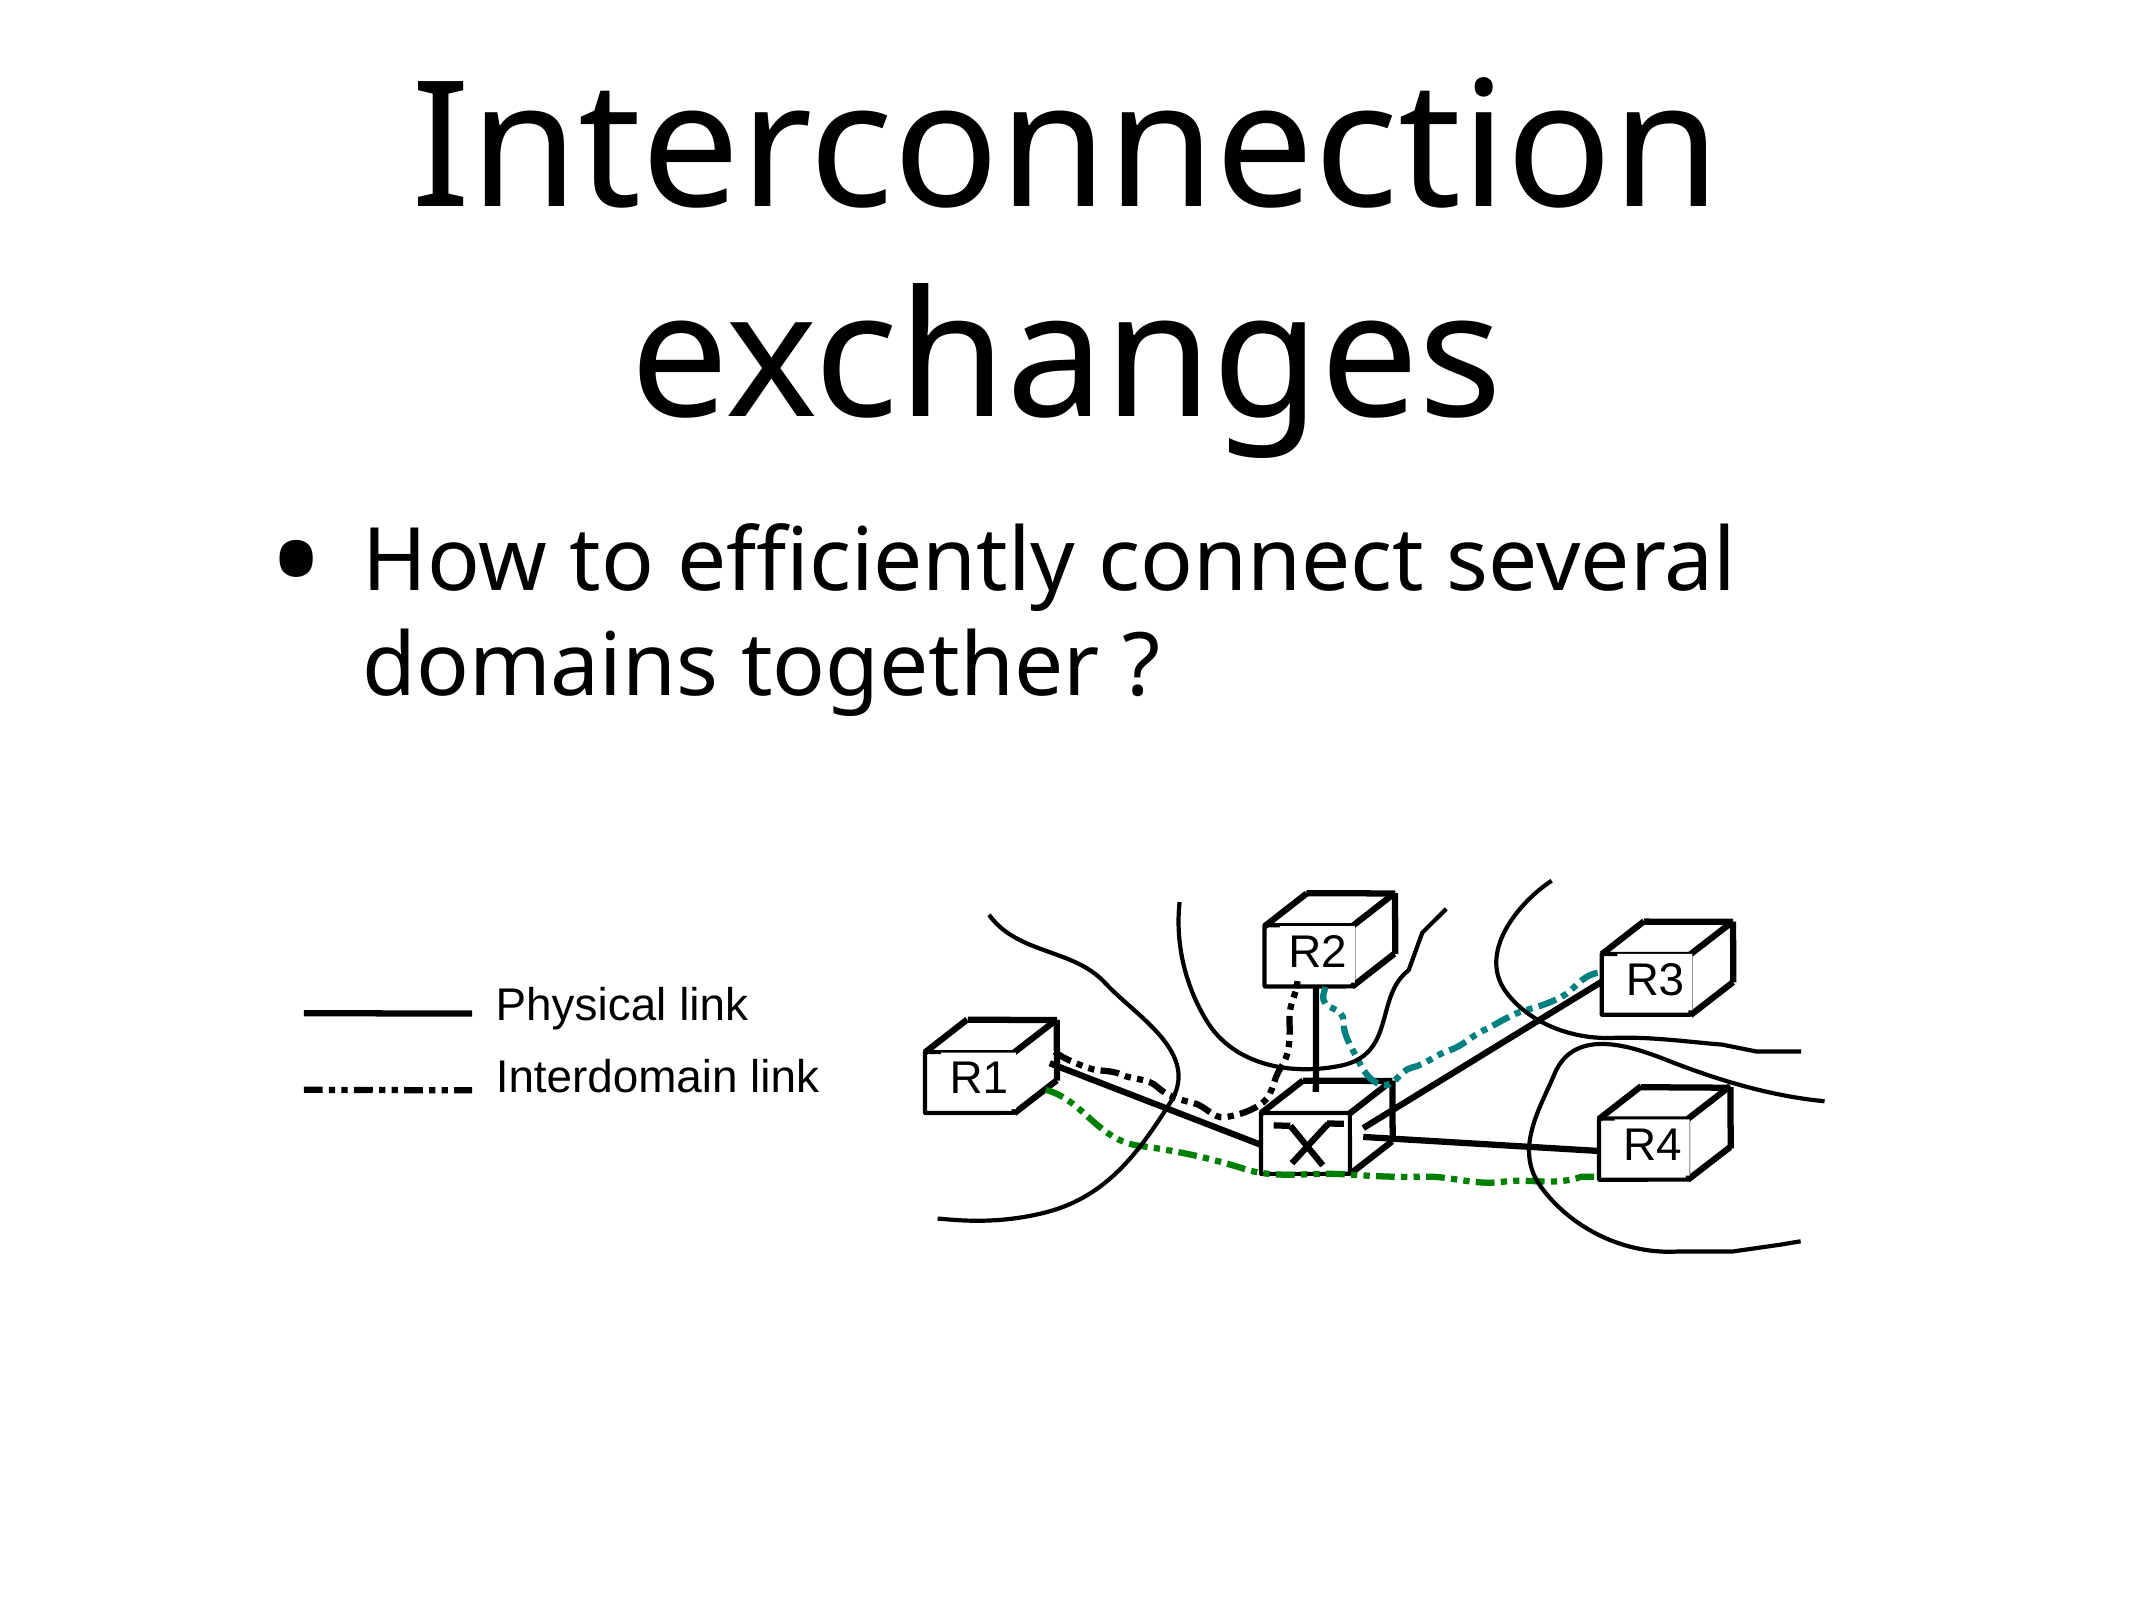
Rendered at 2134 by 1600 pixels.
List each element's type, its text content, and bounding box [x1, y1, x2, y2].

text_box Physical link [495, 983, 749, 1031]
text_box [1141, 1109, 1255, 1172]
text_box [1529, 1043, 1825, 1252]
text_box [1601, 921, 1734, 1016]
text_box [1178, 902, 1393, 1070]
text_box [1400, 907, 1447, 979]
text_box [1260, 1080, 1393, 1175]
text_box [1358, 978, 1523, 1081]
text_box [924, 1019, 1058, 1114]
text_box [937, 914, 1179, 1221]
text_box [1598, 1085, 1731, 1181]
text_box Interdomain link [495, 1055, 820, 1103]
text_box [1496, 880, 1802, 1052]
text_box [1152, 1013, 1281, 1118]
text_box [1264, 892, 1396, 987]
text_box [1397, 1145, 1537, 1183]
title Interconnection exchanges [208, 41, 1925, 442]
list How to efficiently connect several domains together ? [208, 454, 1925, 1392]
